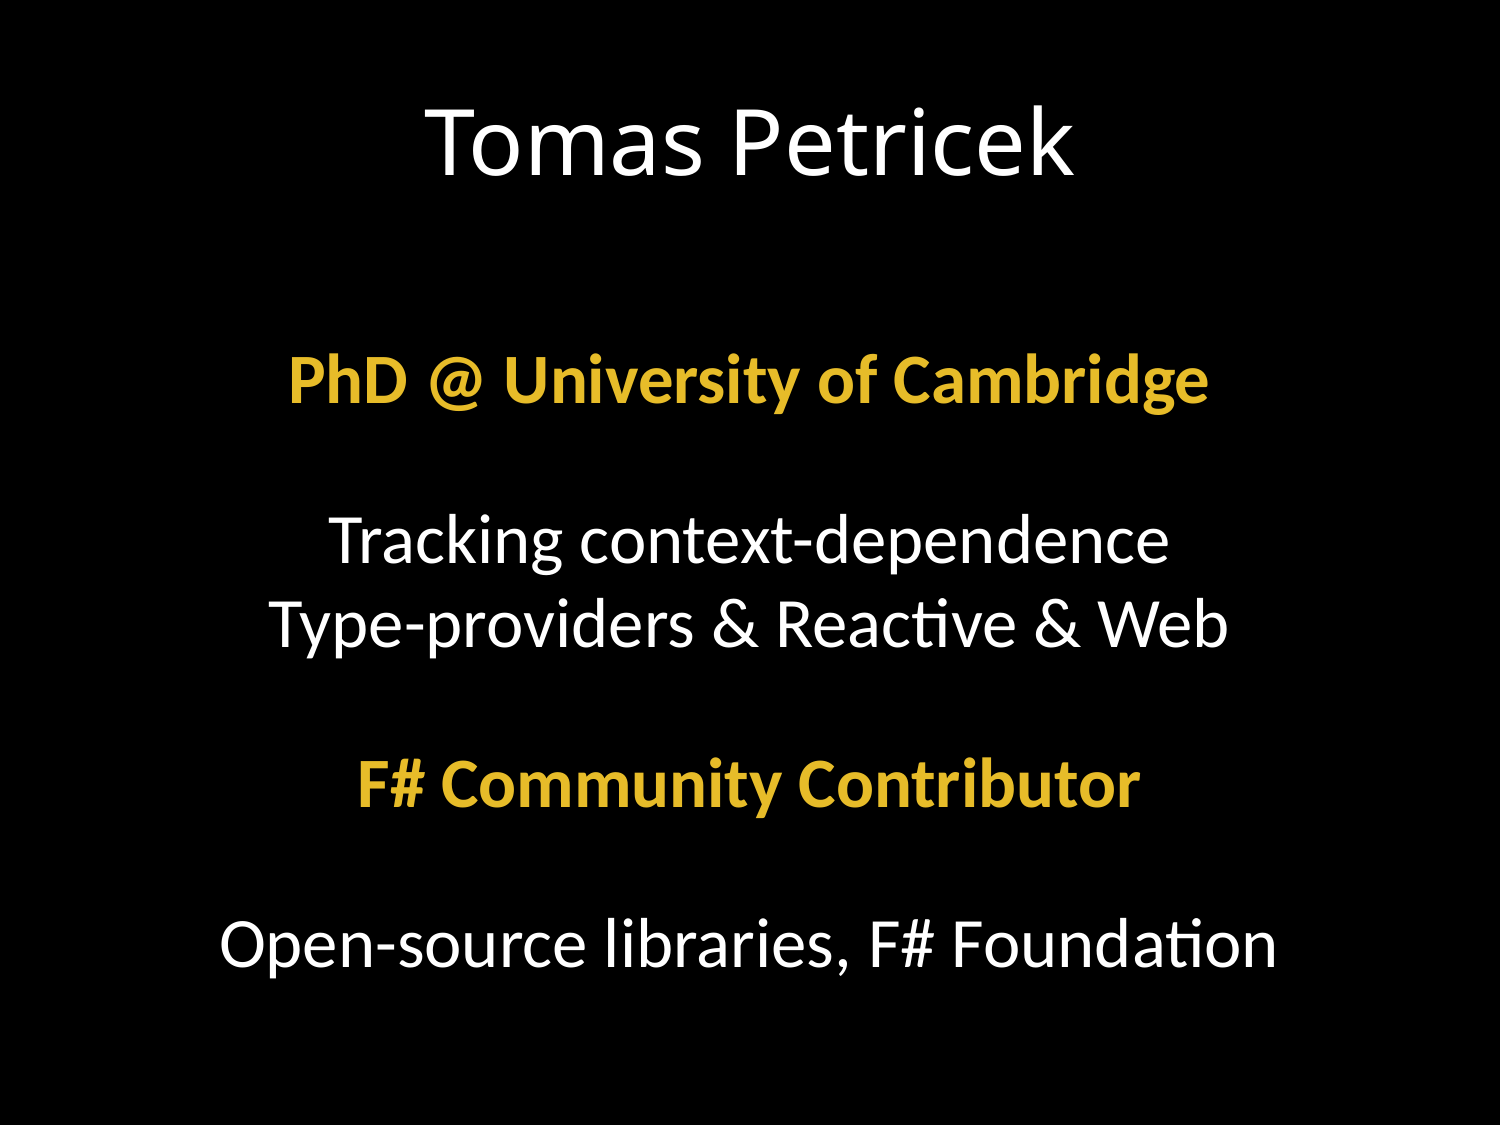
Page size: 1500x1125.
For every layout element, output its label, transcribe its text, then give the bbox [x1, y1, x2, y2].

list PhD @ University of Cambridge Tracking context-dependence Type-providers & Reactive & Web F# Community Contributor Open-source libraries, F# Foundation [75, 324, 1425, 1005]
title Tomas Petricek [75, 45, 1425, 233]
